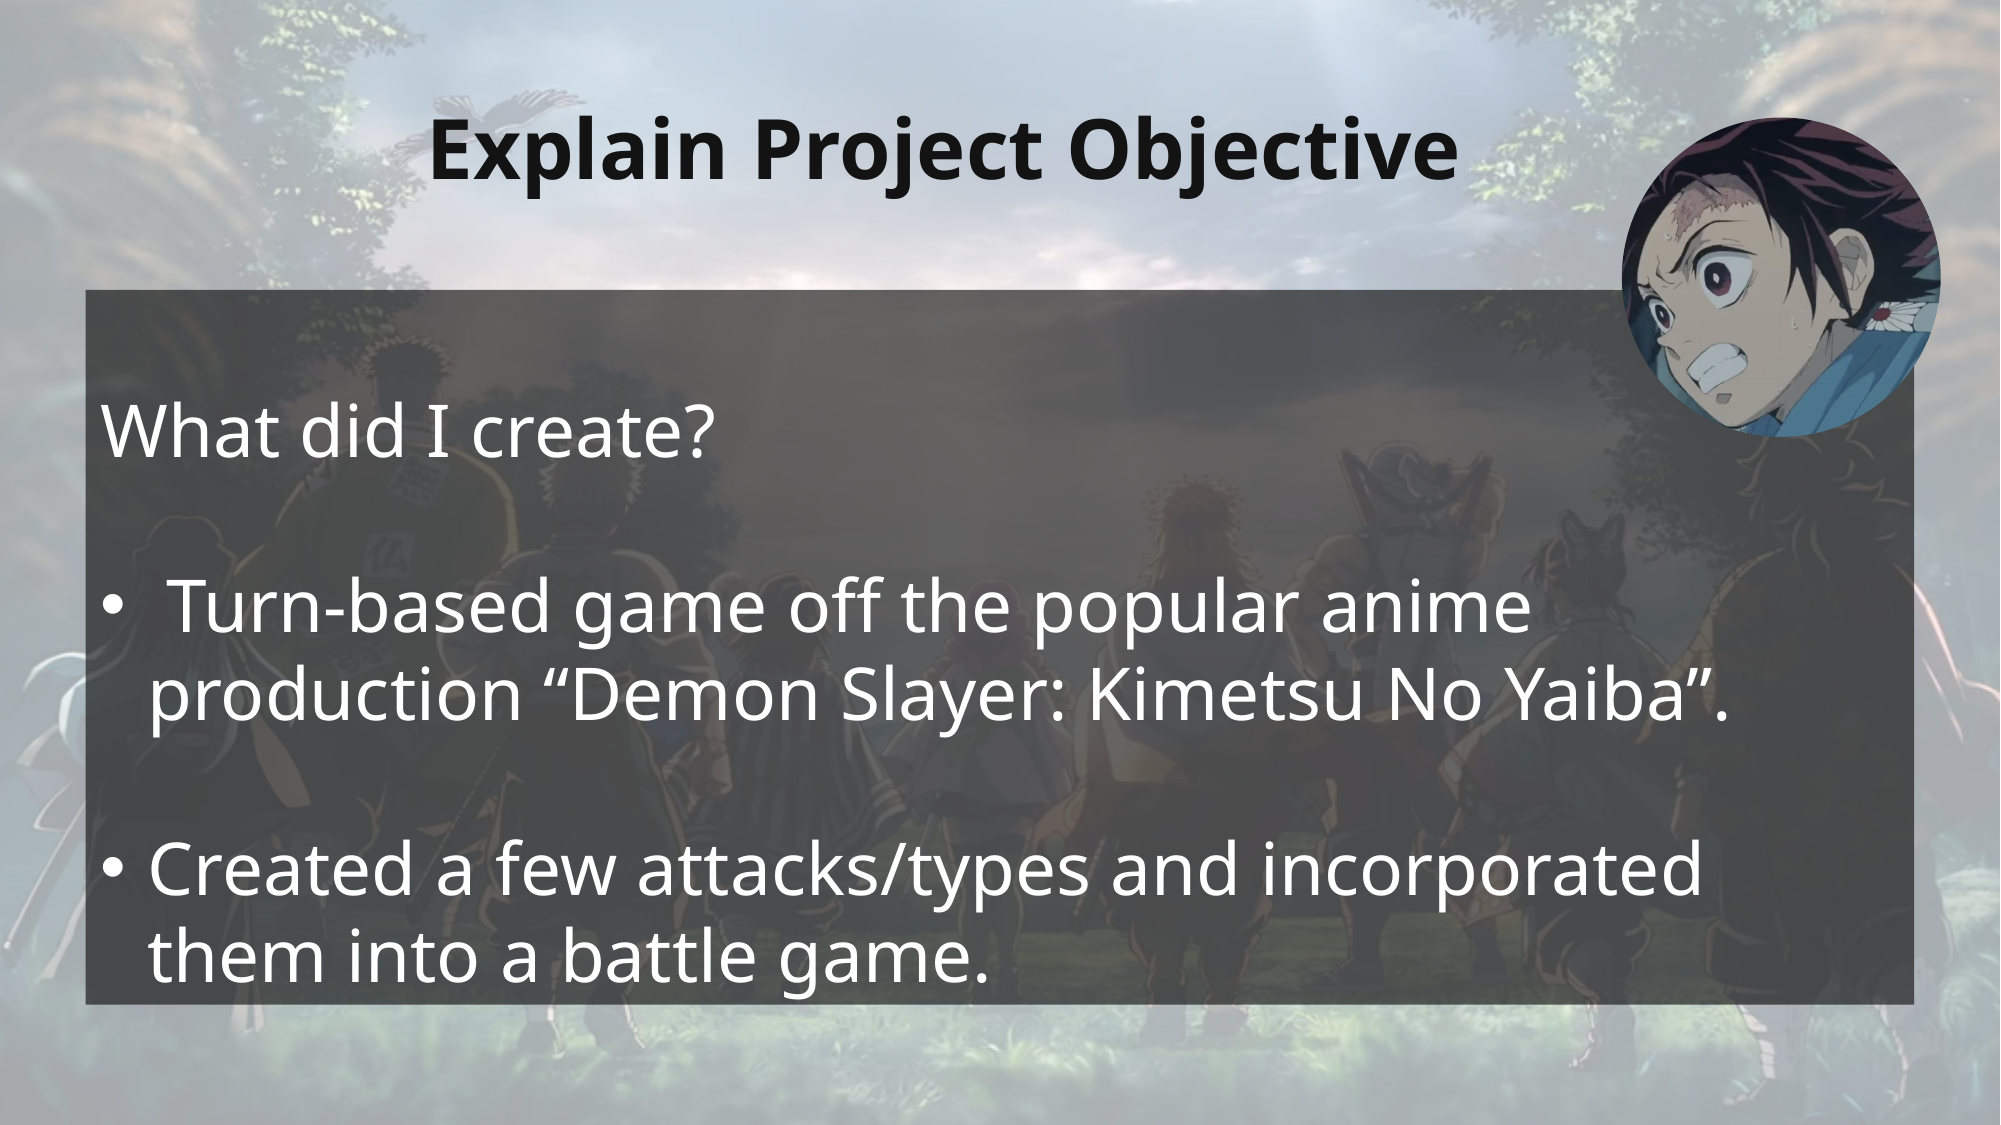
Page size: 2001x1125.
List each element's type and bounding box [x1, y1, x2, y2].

picture [1621, 117, 1941, 437]
list [0, 0, 2000, 1125]
